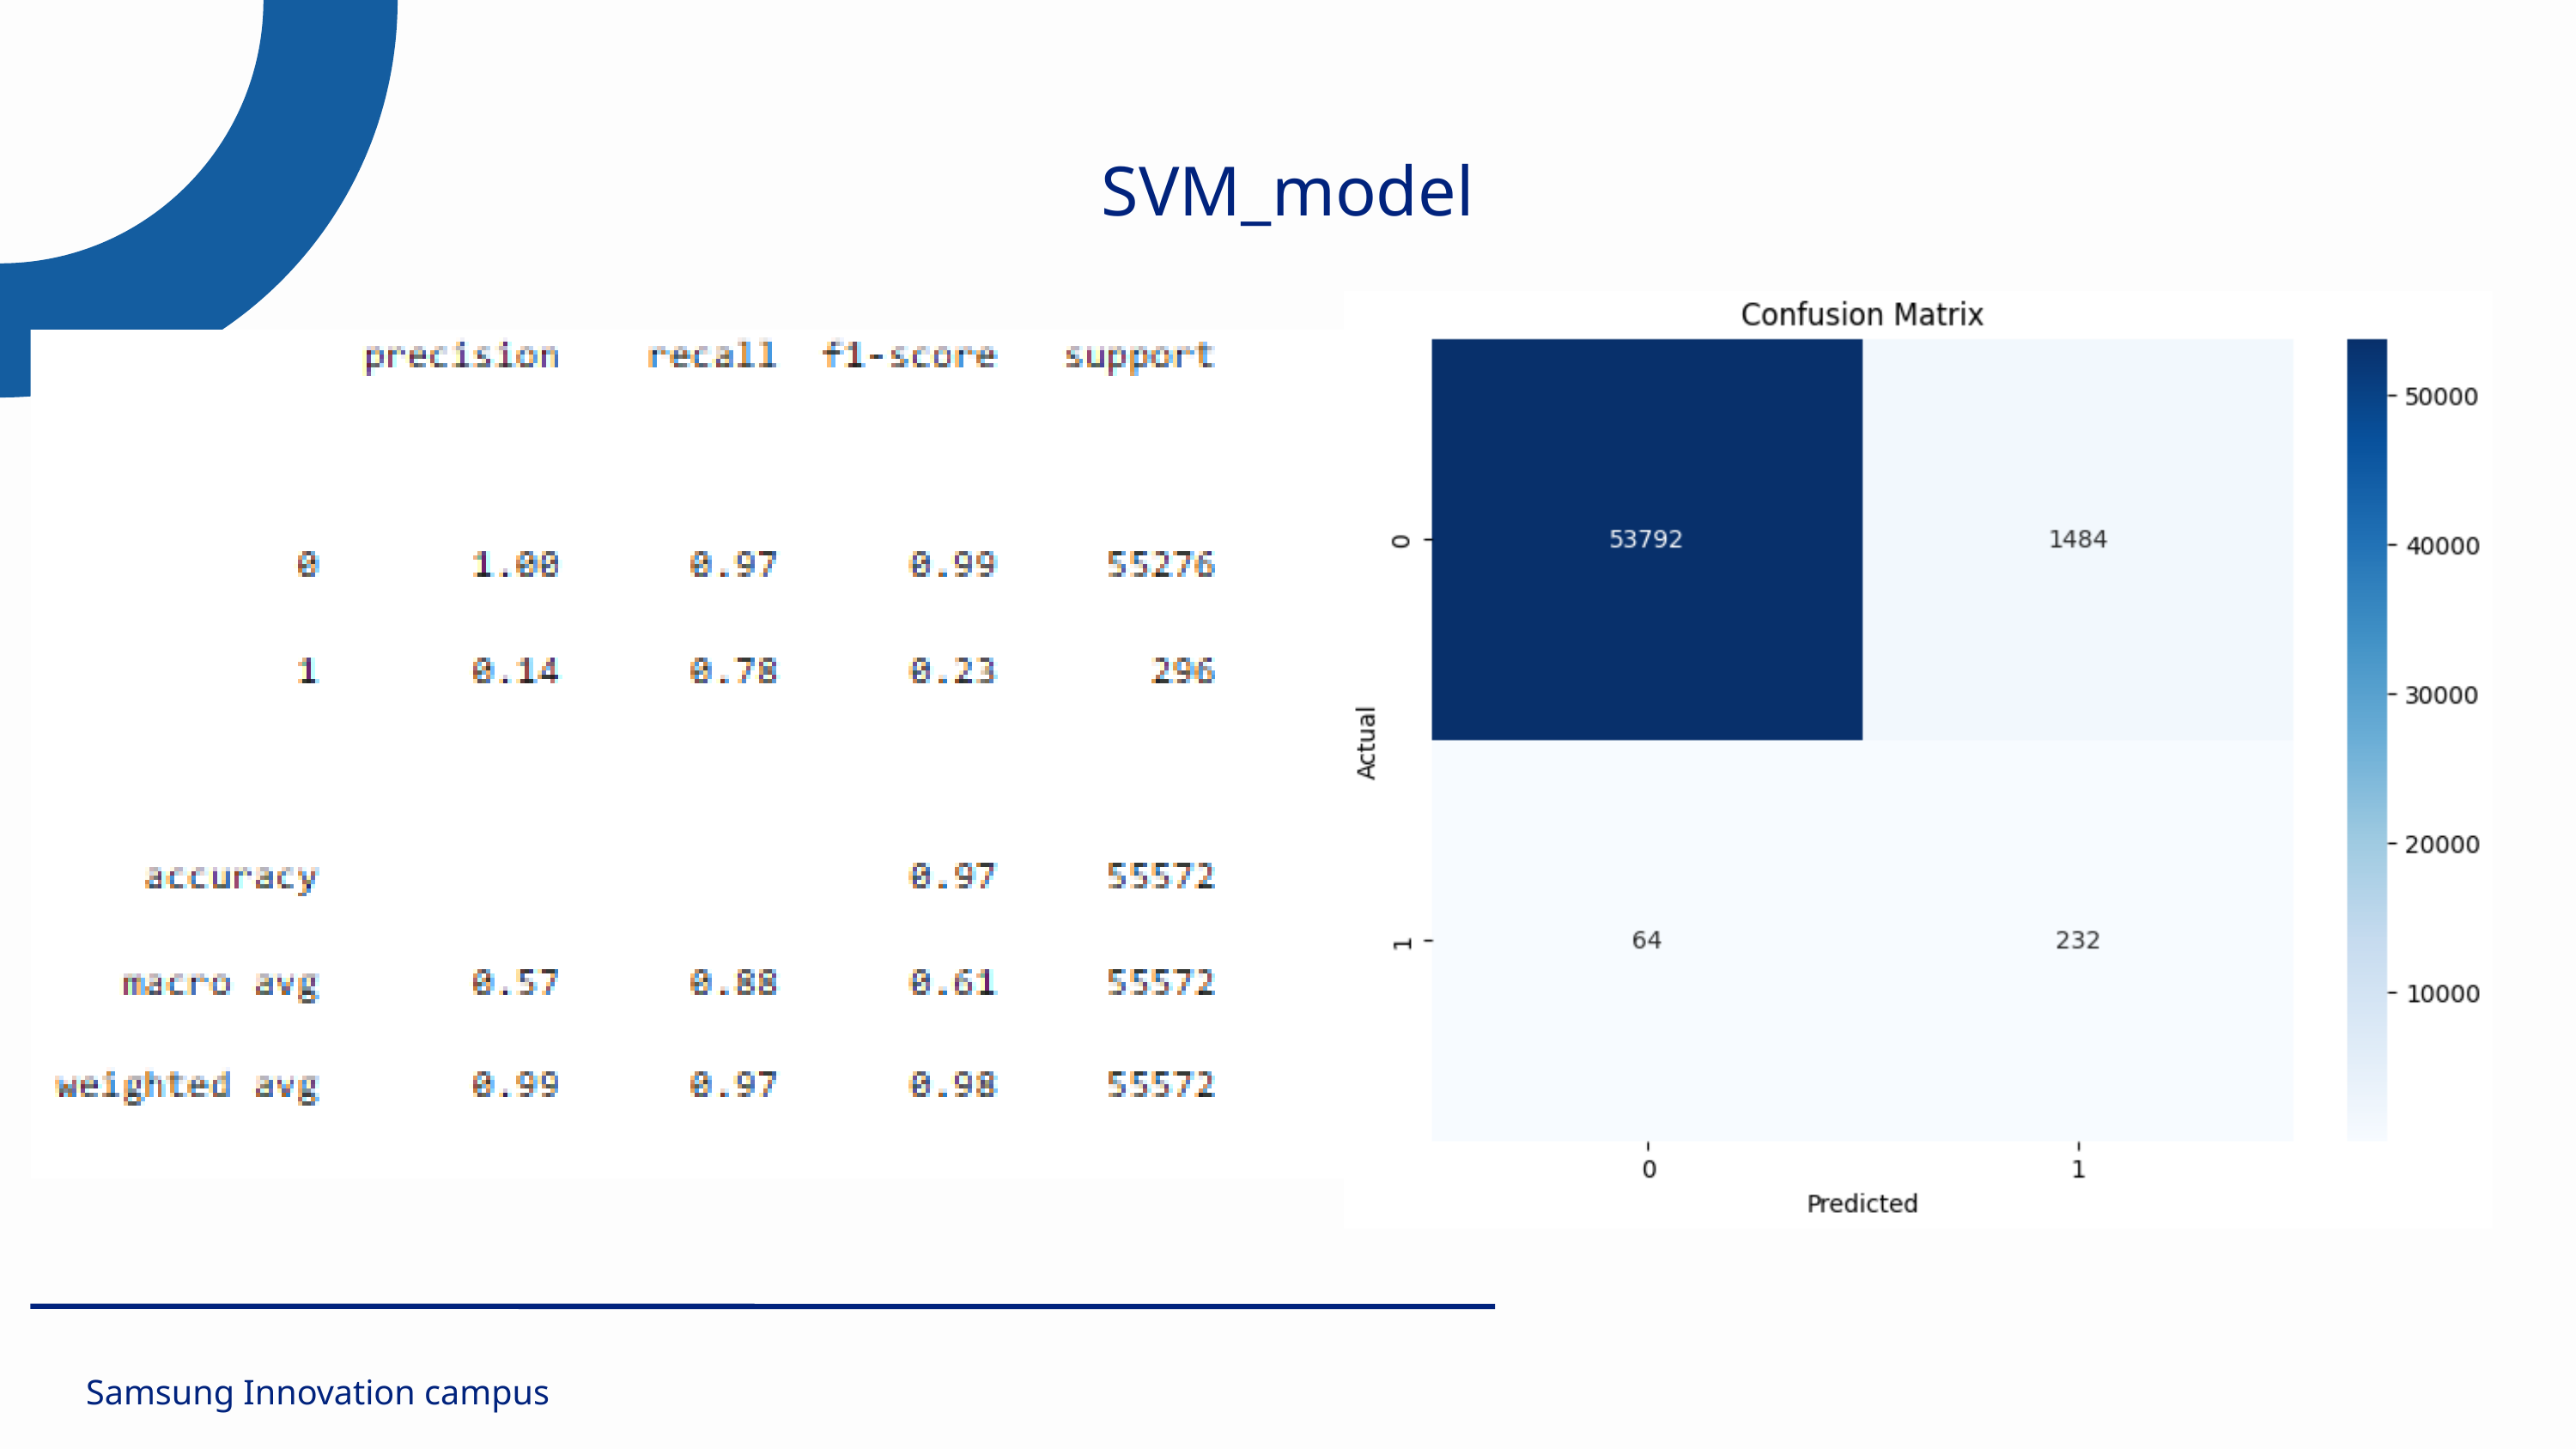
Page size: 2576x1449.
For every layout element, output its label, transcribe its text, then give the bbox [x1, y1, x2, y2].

text_box SVM_model [521, 134, 2055, 230]
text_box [0, 0, 331, 331]
text_box [1343, 291, 2494, 1228]
text_box Samsung Innovation campus [65, 1363, 571, 1412]
text_box [30, 330, 1345, 1179]
